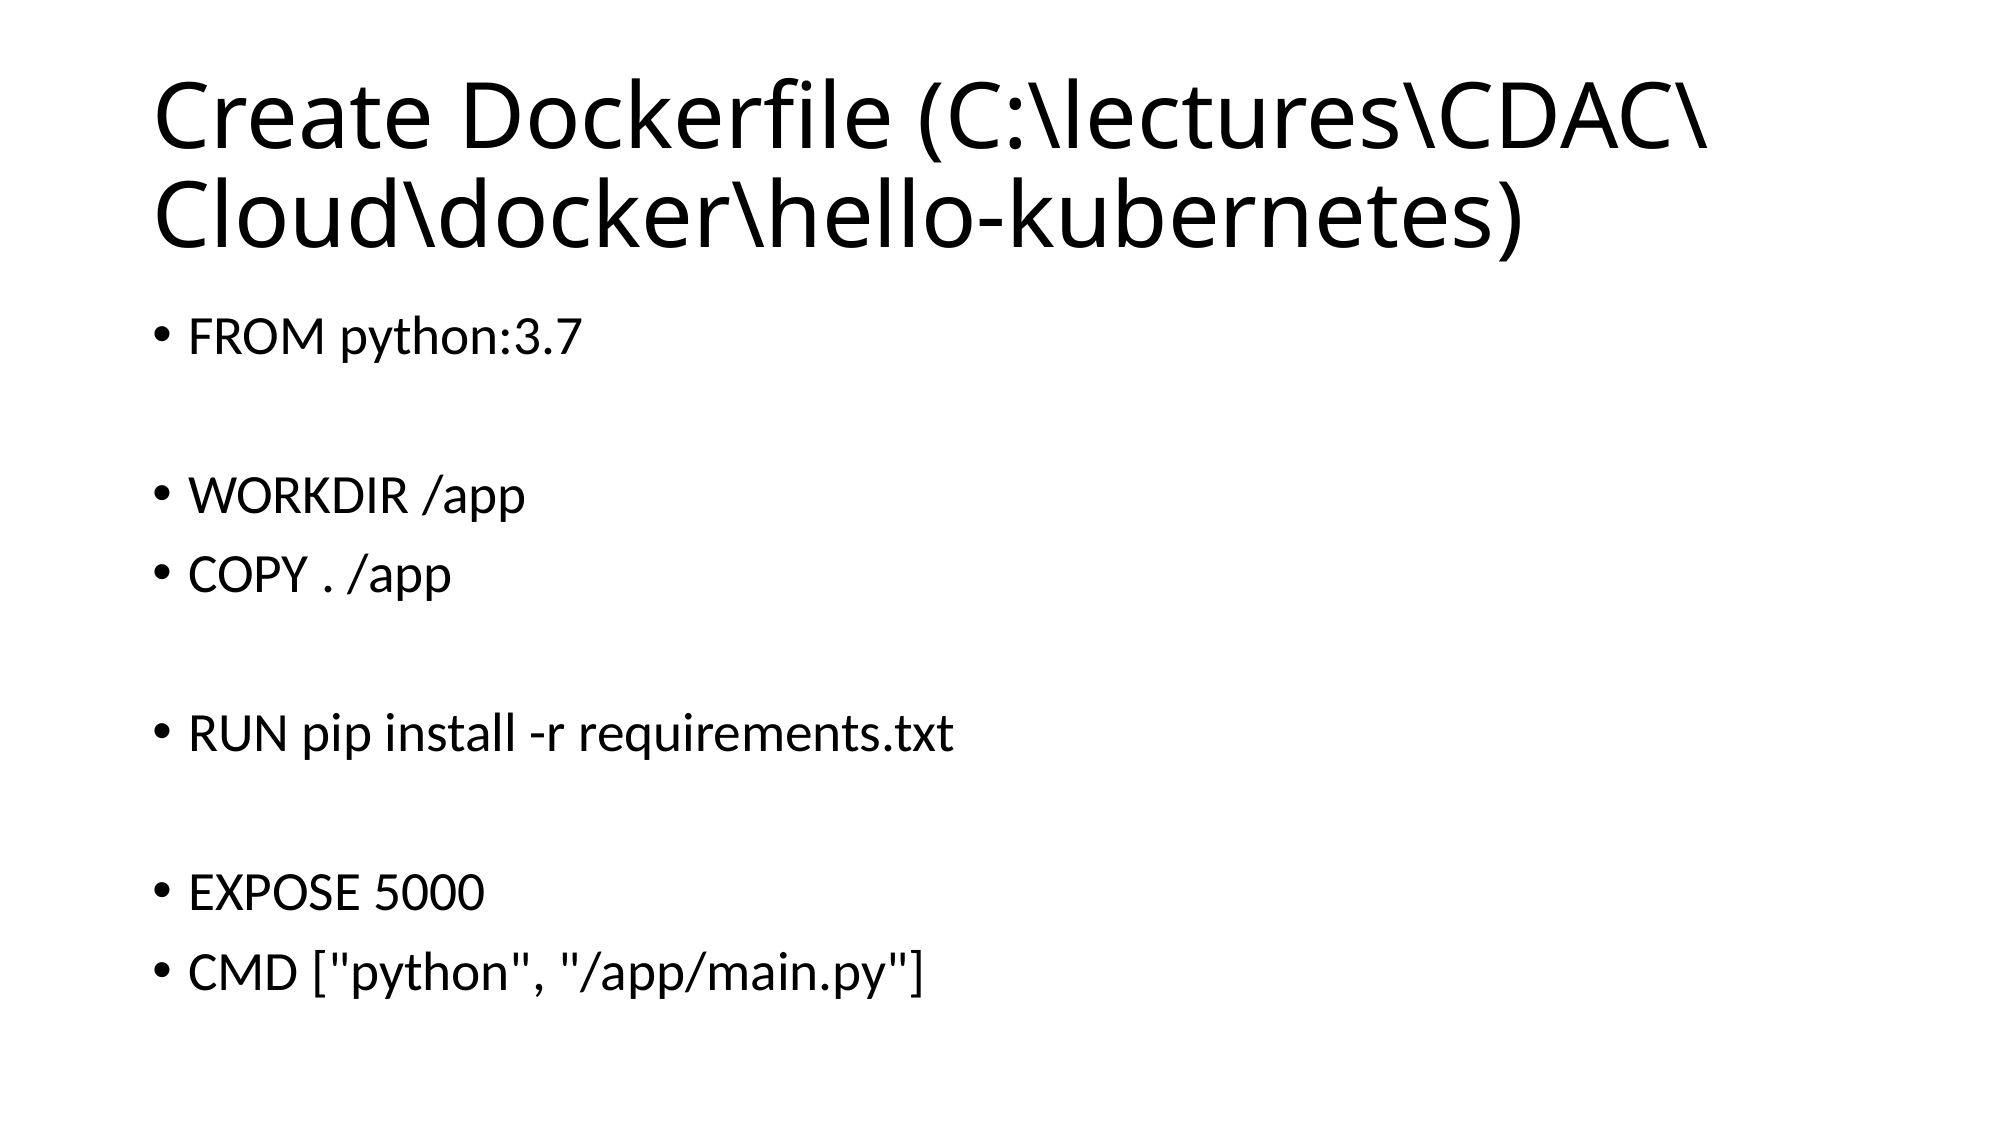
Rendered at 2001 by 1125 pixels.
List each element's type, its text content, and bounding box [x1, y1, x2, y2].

list FROM python:3.7 WORKDIR /app COPY . /app RUN pip install -r requirements.txt EXPOSE 5000 CMD ["python", "/app/main.py"] [137, 299, 1863, 1014]
title Create Dockerfile (C:\lectures\CDAC\Cloud\docker\hello-kubernetes) [137, 59, 1863, 278]
